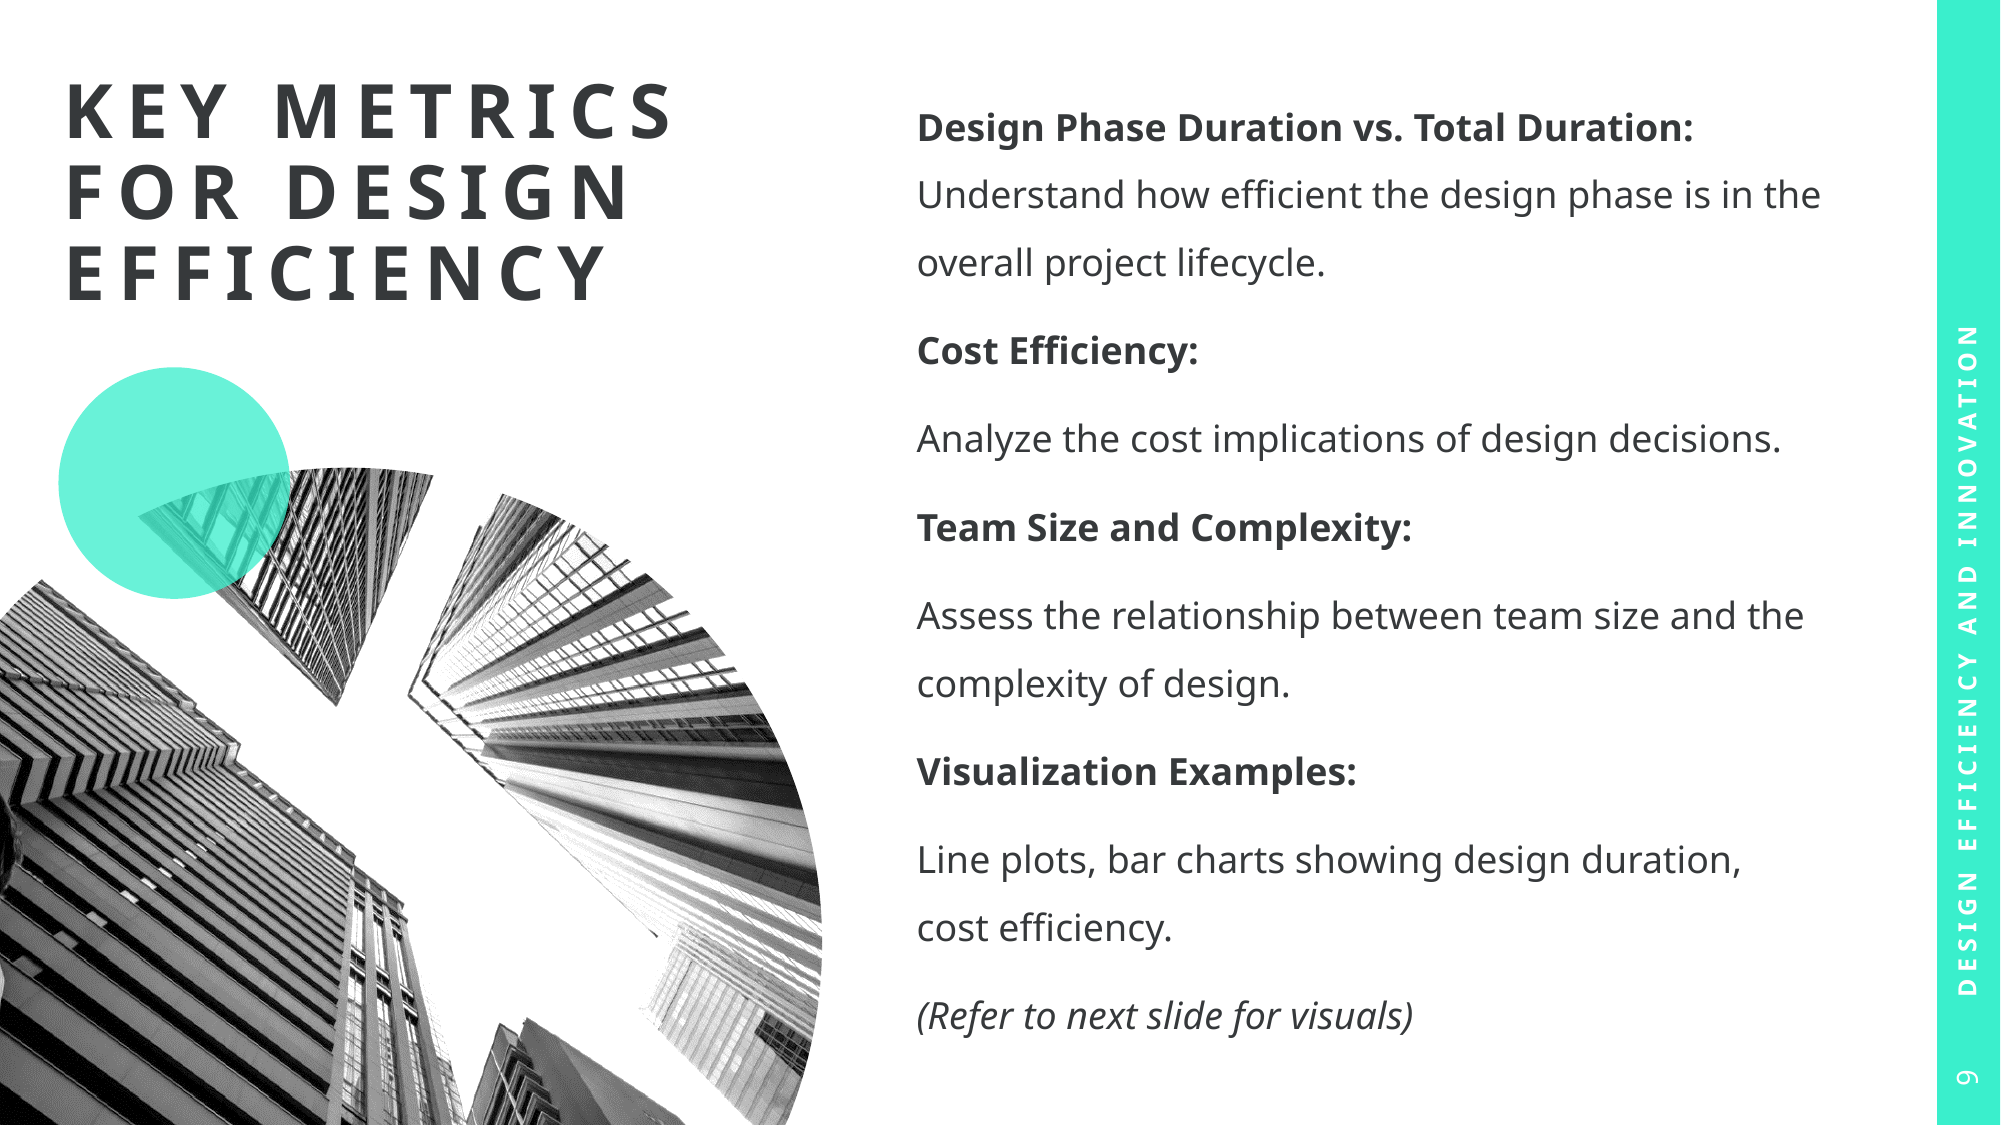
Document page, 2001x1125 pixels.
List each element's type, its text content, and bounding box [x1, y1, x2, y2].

title Key metrics for Design Efficiency [63, 73, 814, 382]
text_box Design Phase Duration vs. Total Duration: Understand how efficient the design phase is in the overall project lifecycle. Cost Efficiency: Analyze the cost implications of design decisions. Team Size and Complexity: Assess the relationship between team size and the complexity of design. Visualization Examples: Line plots, bar charts showing design duration, cost efficiency. (Refer to next slide for visuals) [901, 73, 1840, 1032]
footer Design efficiency and innovation [1937, 0, 2000, 1032]
picture [0, 467, 823, 1125]
slide_number 9 [1937, 1032, 2000, 1125]
